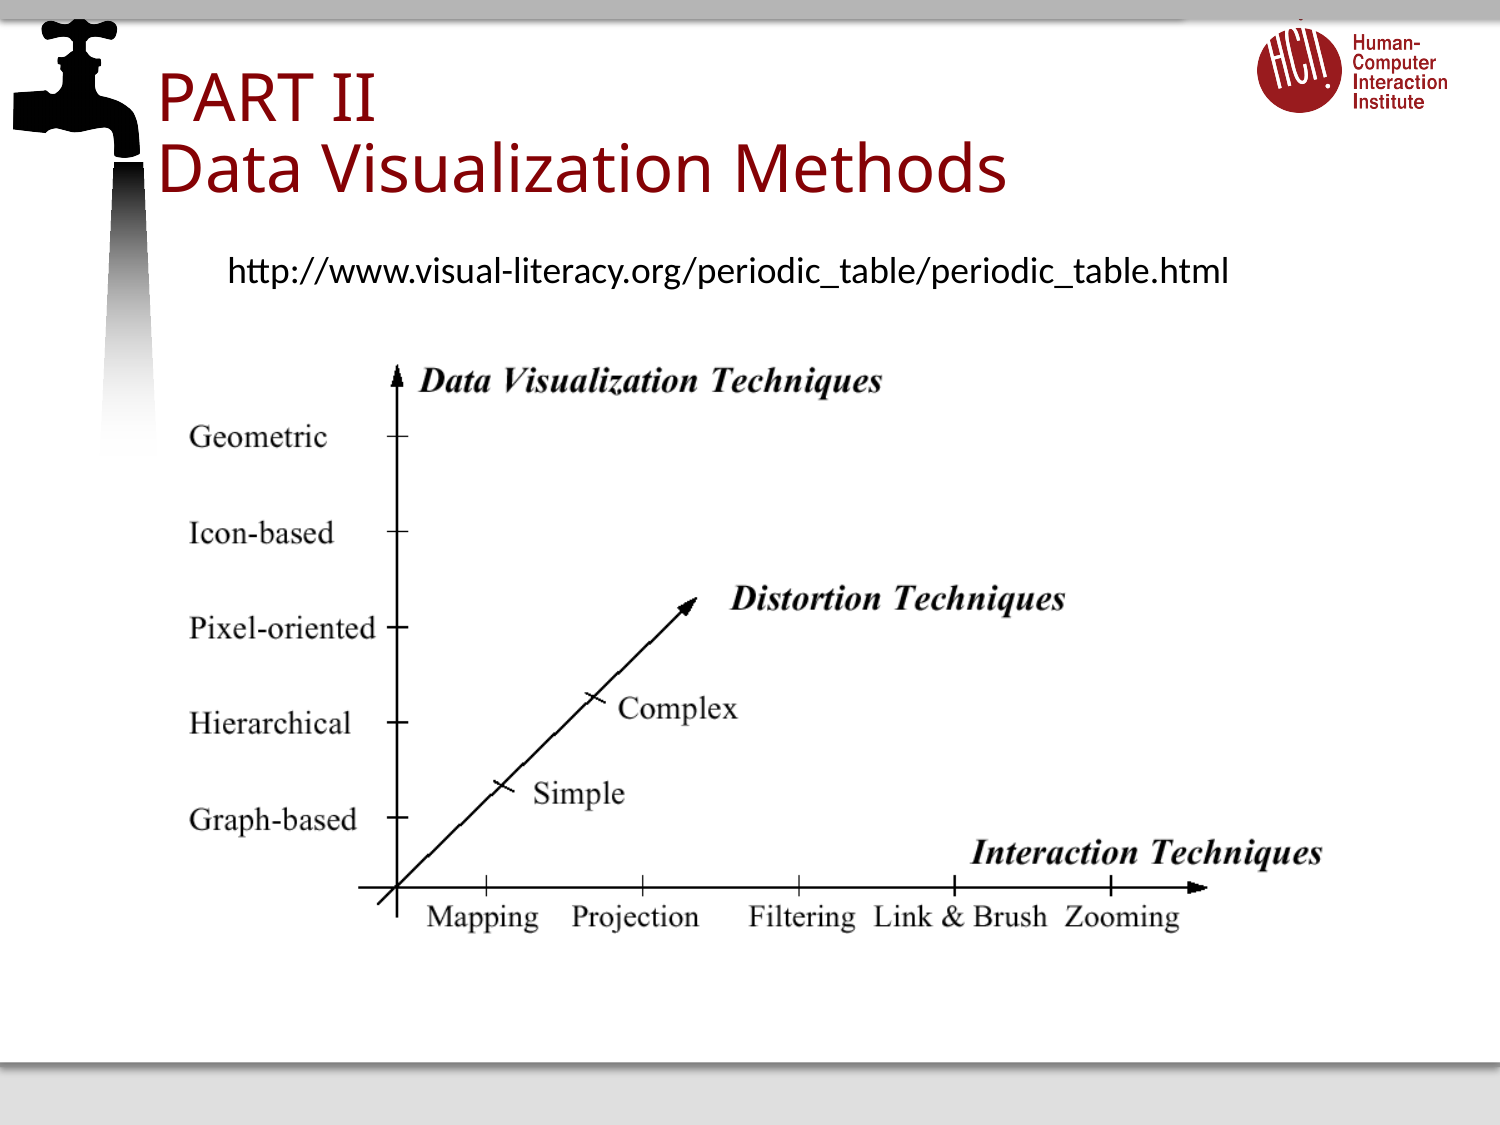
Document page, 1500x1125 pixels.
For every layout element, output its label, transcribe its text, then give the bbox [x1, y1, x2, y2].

picture [187, 362, 1331, 949]
text_box http://www.visual-literacy.org/periodic_table/periodic_table.html [212, 238, 1463, 299]
title PART II Data Visualization Methods [156, 50, 1187, 214]
picture [1257, 20, 1447, 113]
picture [13, 20, 140, 158]
